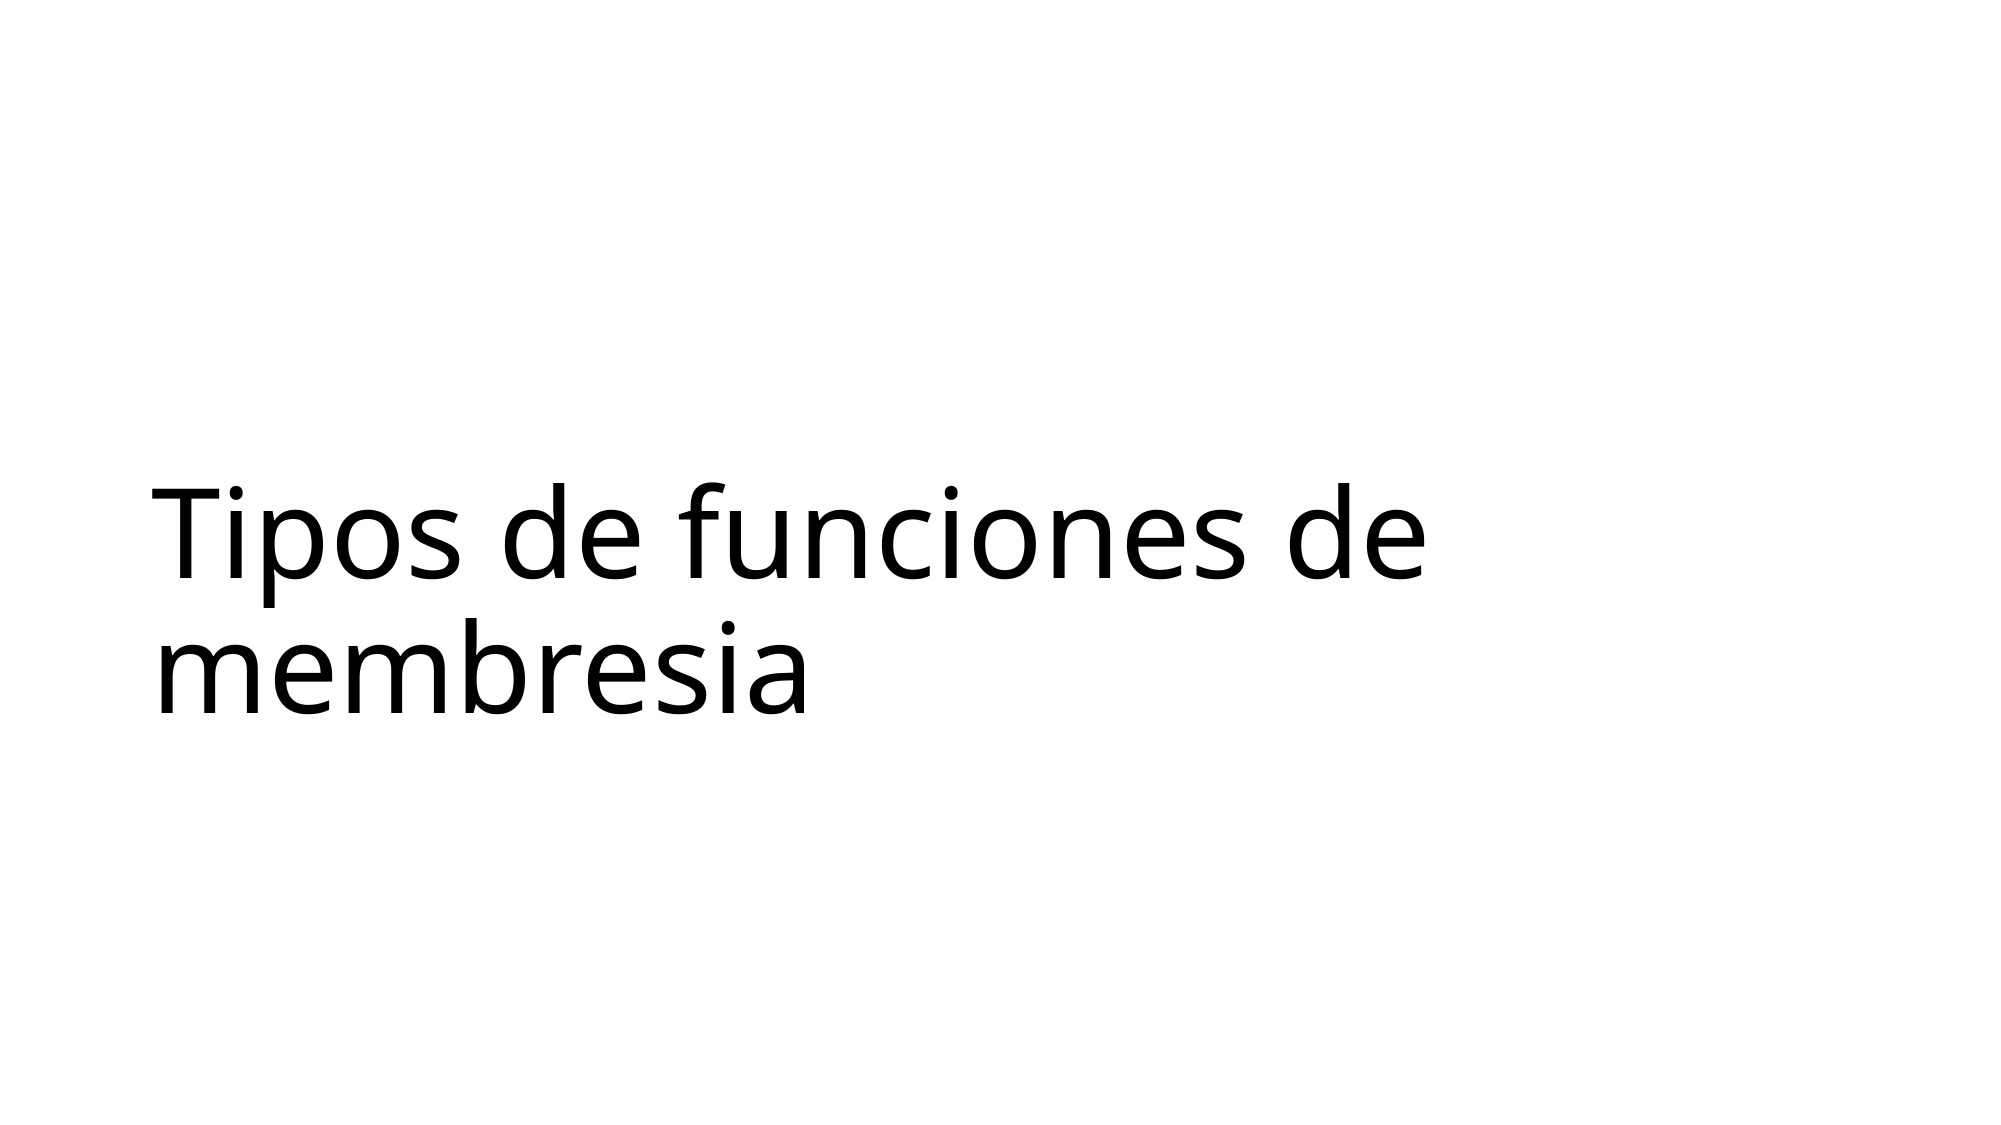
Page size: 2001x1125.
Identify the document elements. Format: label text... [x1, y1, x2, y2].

title Tipos de funciones de membresia [136, 280, 1862, 749]
